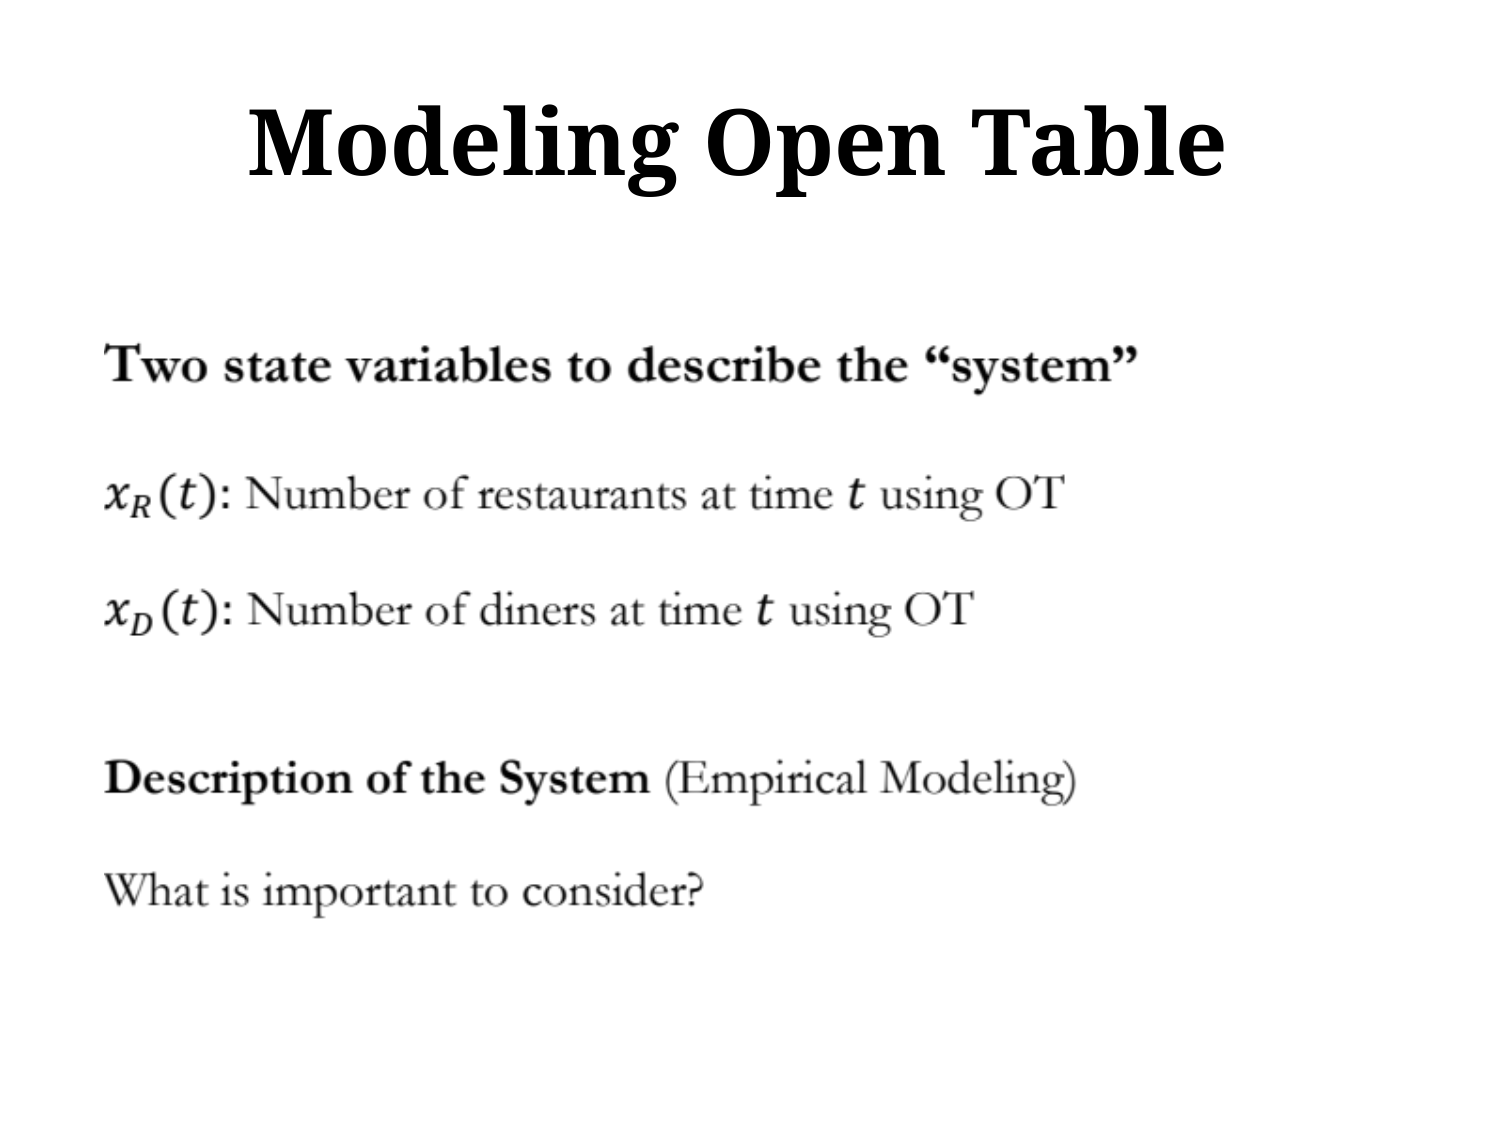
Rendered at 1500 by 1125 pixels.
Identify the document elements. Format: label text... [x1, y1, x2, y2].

title Modeling Open Table [75, 45, 1425, 233]
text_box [103, 286, 1455, 1086]
